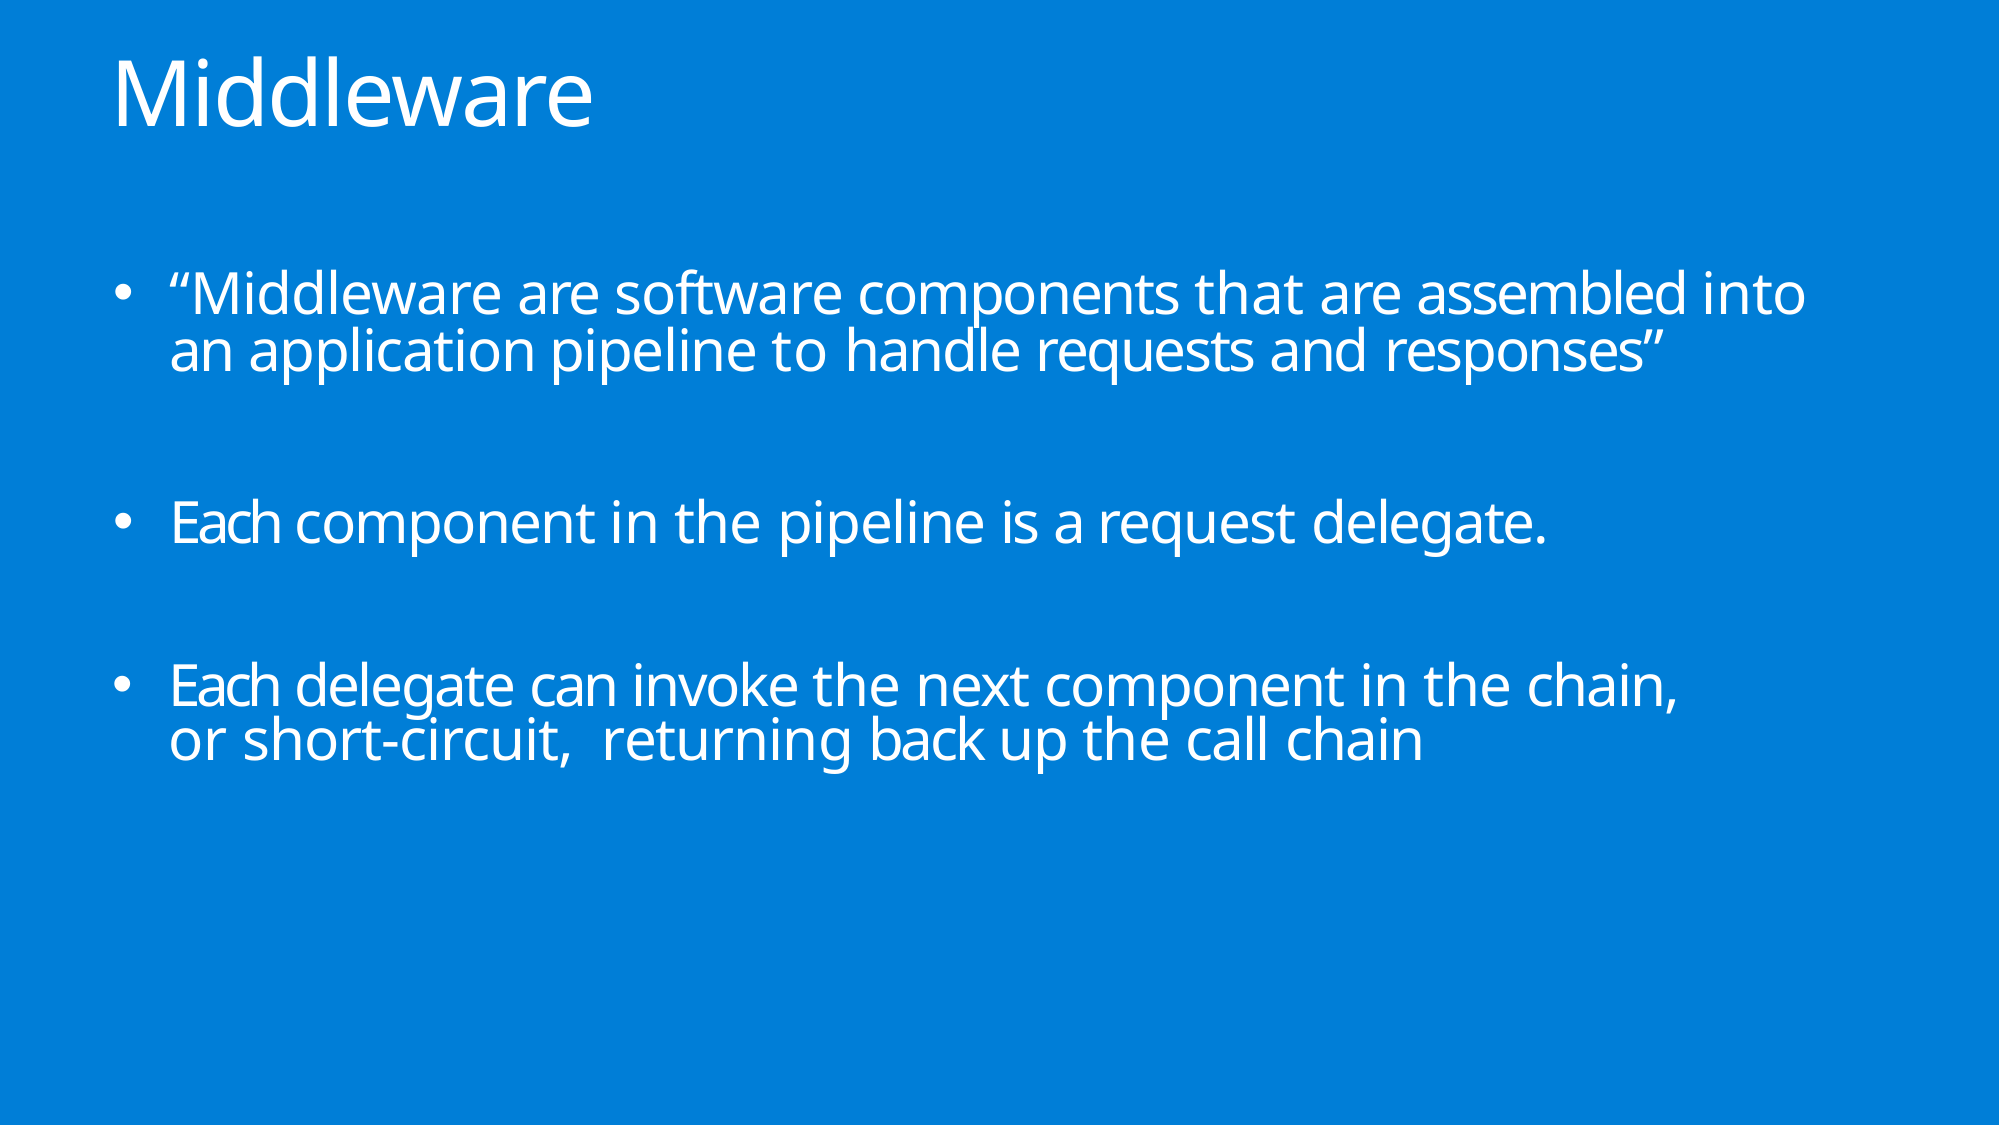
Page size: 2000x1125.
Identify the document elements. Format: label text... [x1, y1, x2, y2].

text_box “Middleware are software components that are assembled into an application pipeline to handle requests and responses” Each component in the pipeline is a request delegate. Each delegate can invoke the next component in the chain, or short-circuit, returning back up the call chain [110, 267, 1810, 773]
title Middleware [110, 47, 2000, 162]
